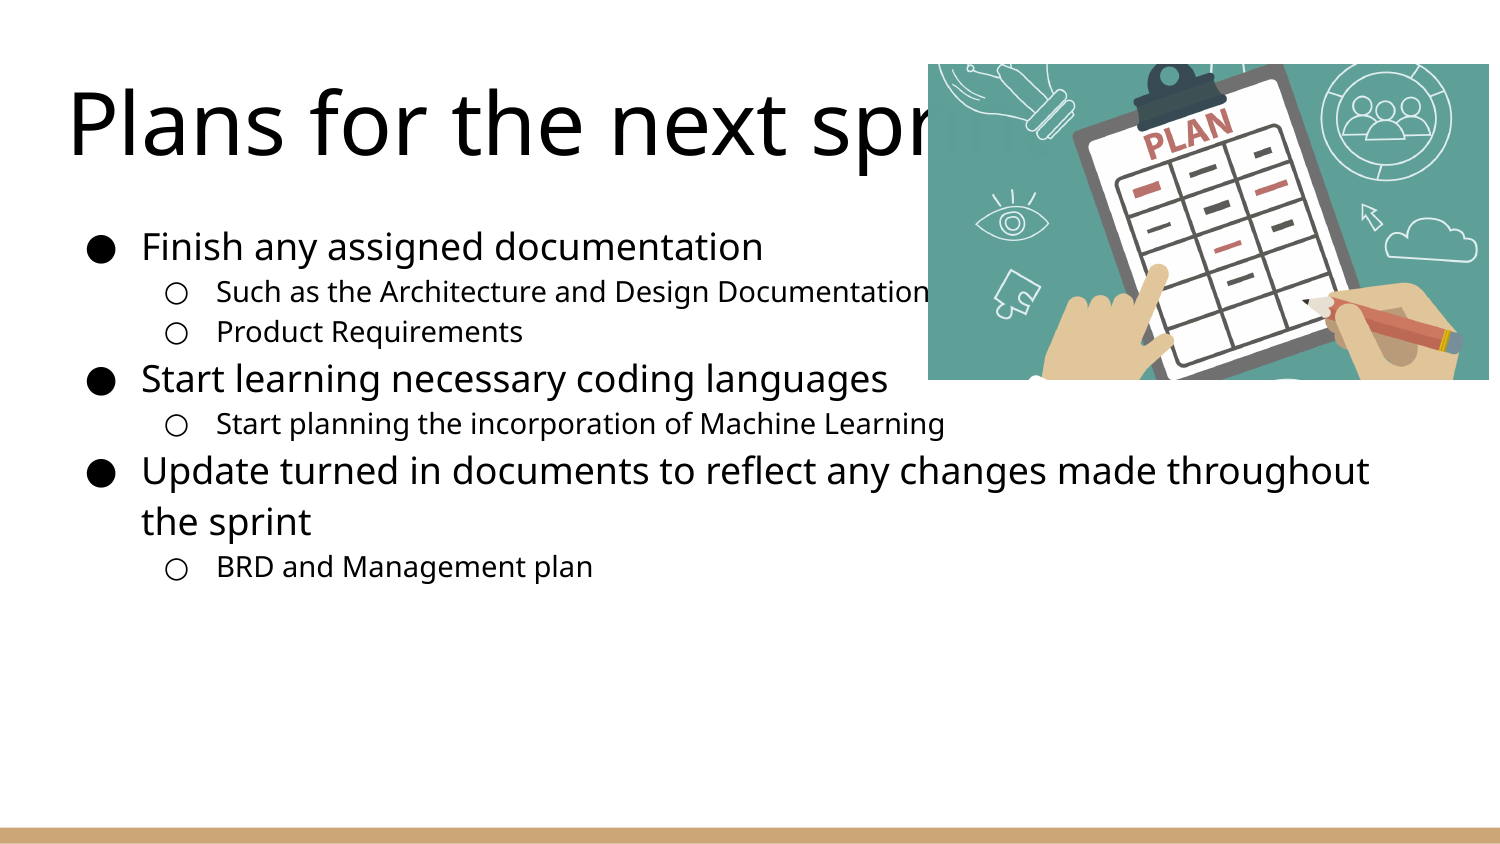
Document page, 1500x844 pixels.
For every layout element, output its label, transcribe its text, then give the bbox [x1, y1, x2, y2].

picture [928, 64, 1489, 380]
title Plans for the next sprint [51, 51, 1449, 189]
list Finish any assigned documentation Such as the Architecture and Design Documentation Product Requirements Start learning necessary coding languages Start planning the incorporation of Machine Learning Update turned in documents to reflect any changes made throughout the sprint BRD and Management plan [51, 200, 1449, 752]
